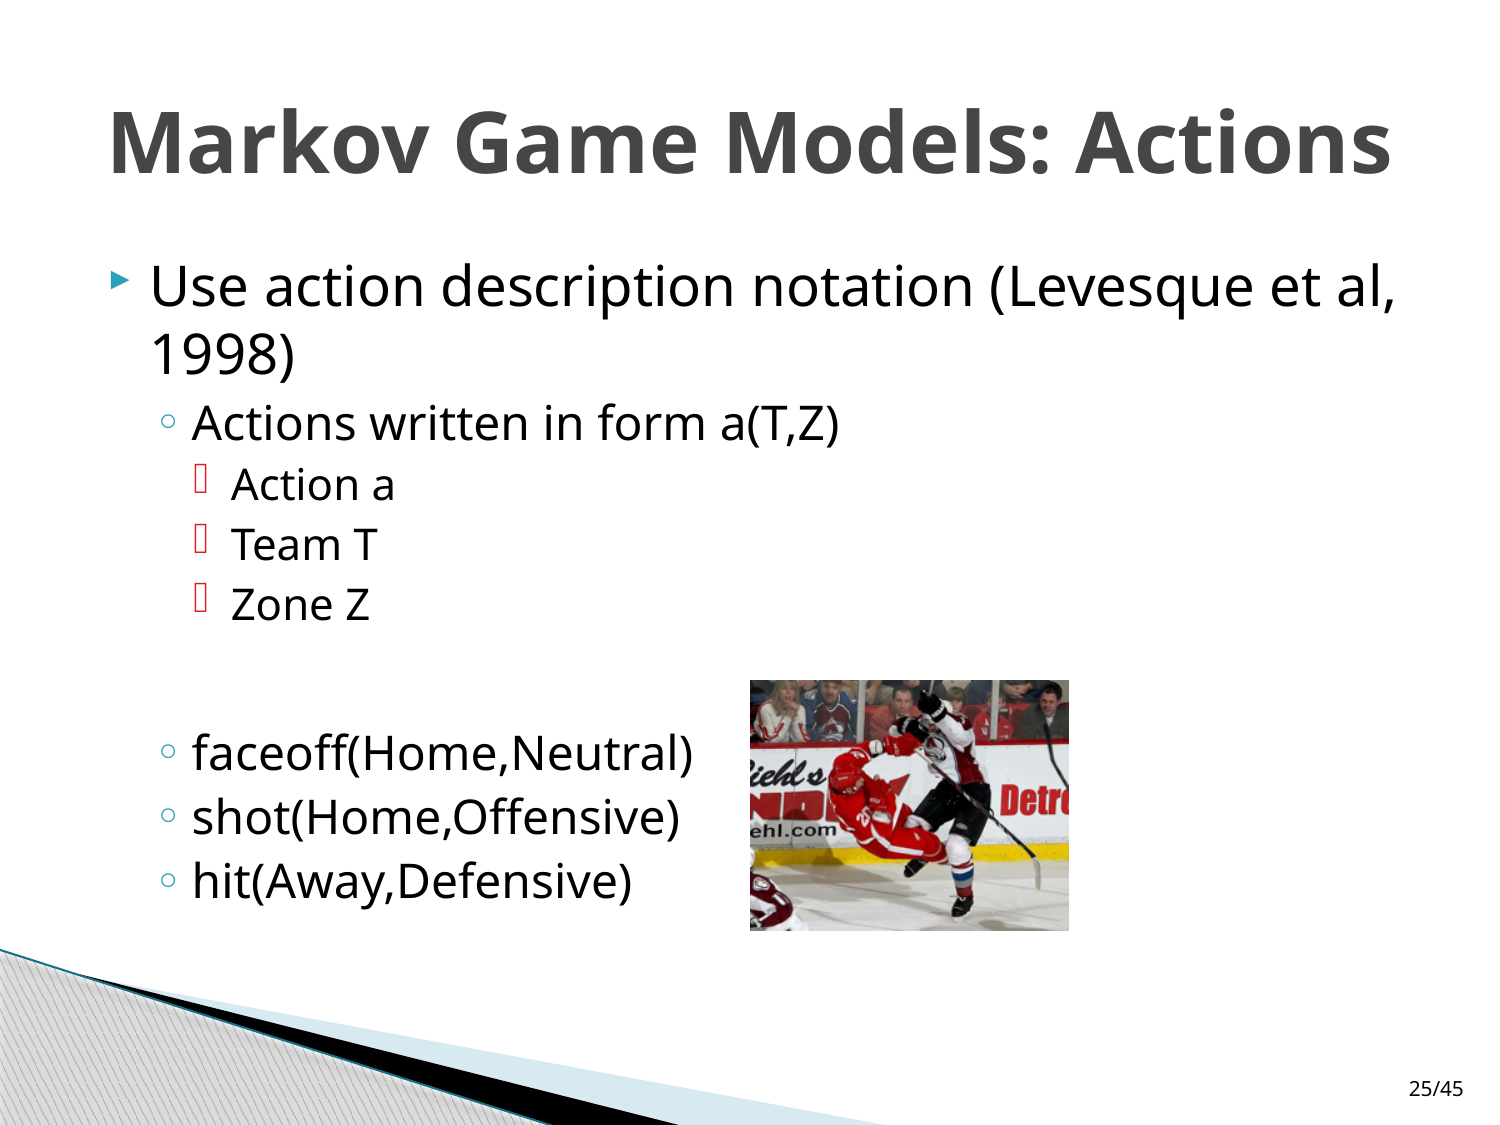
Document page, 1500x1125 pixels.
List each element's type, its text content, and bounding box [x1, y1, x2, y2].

slide_number 25/45 [1376, 1051, 1479, 1112]
list Use action description notation (Levesque et al, 1998) Actions written in form a(T,Z) Action a Team T Zone Z faceoff(Home,Neutral) shot(Home,Offensive) hit(Away,Defensive) [75, 243, 1425, 986]
title Markov Game Models: Actions [75, 45, 1425, 233]
picture [749, 680, 1069, 931]
